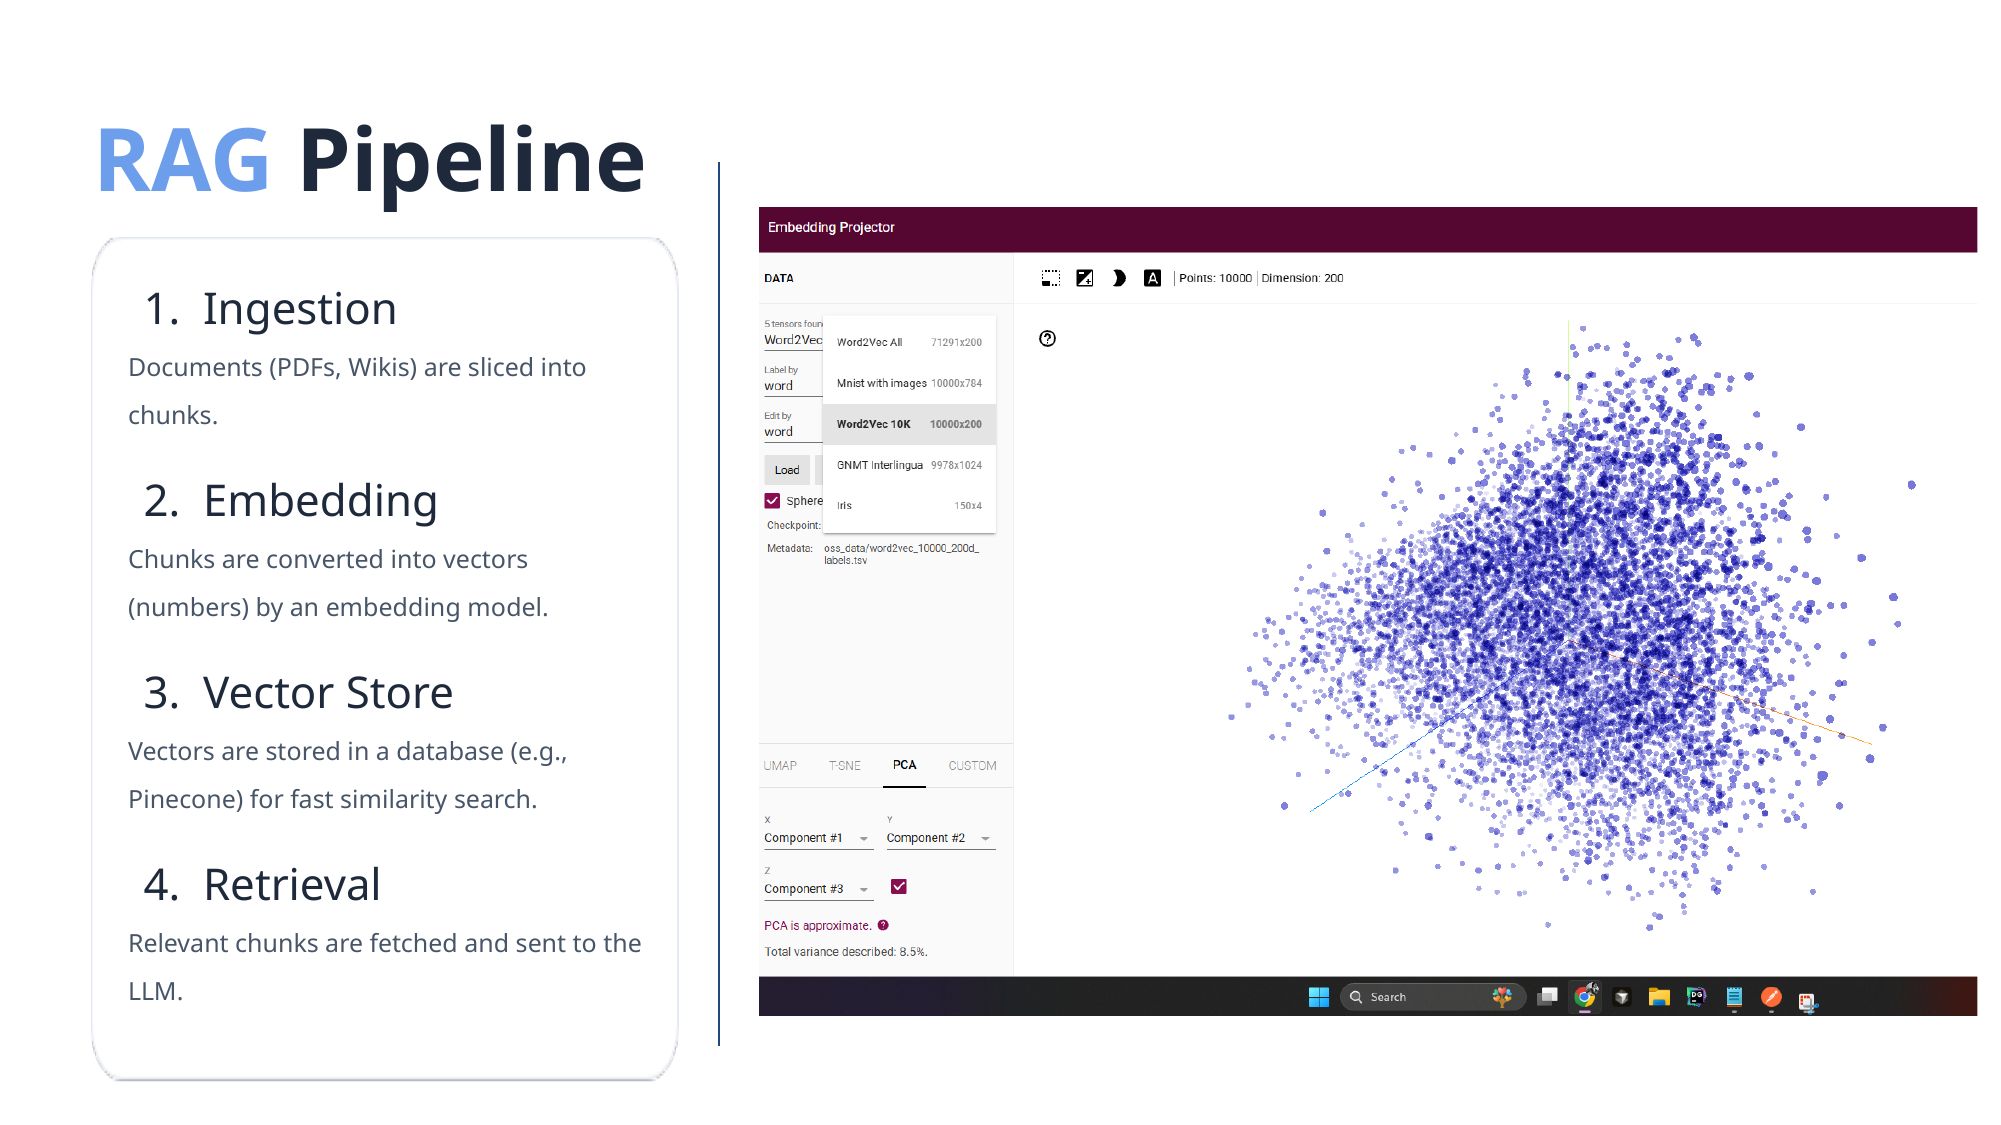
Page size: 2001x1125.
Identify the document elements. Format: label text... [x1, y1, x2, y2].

picture [758, 207, 1978, 1017]
picture [91, 237, 680, 1084]
text_box RAG Pipeline [93, 93, 1997, 210]
